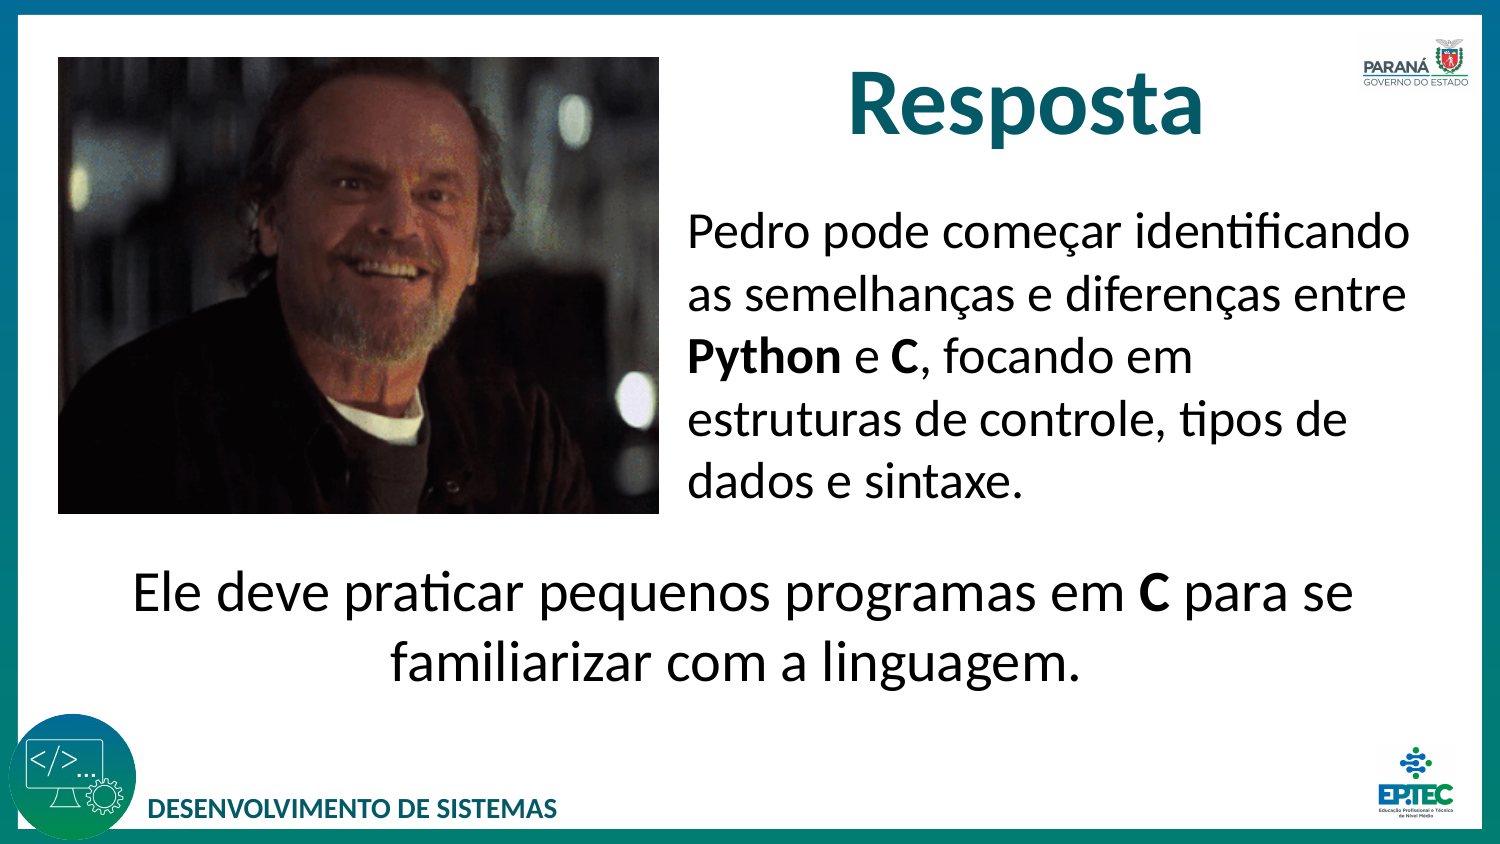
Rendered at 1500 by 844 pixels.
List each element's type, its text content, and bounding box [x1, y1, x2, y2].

text_box Resposta [832, 31, 1258, 161]
text_box [17, 14, 1482, 829]
text_box DESENVOLVIMENTO DE SISTEMAS [141, 783, 644, 830]
text_box Pedro pode começar identificando as semelhanças e diferenças entre Python e C, focando em estruturas de controle, tipos de dados e sintaxe. [672, 181, 1428, 538]
picture [1356, 30, 1475, 94]
picture [1482, 273, 1500, 277]
picture [1374, 745, 1457, 822]
picture [58, 57, 659, 514]
picture [8, 713, 137, 841]
picture [0, 273, 17, 277]
text_box Ele deve praticar pequenos programas em C para se familiarizar com a linguagem. [58, 538, 1428, 709]
